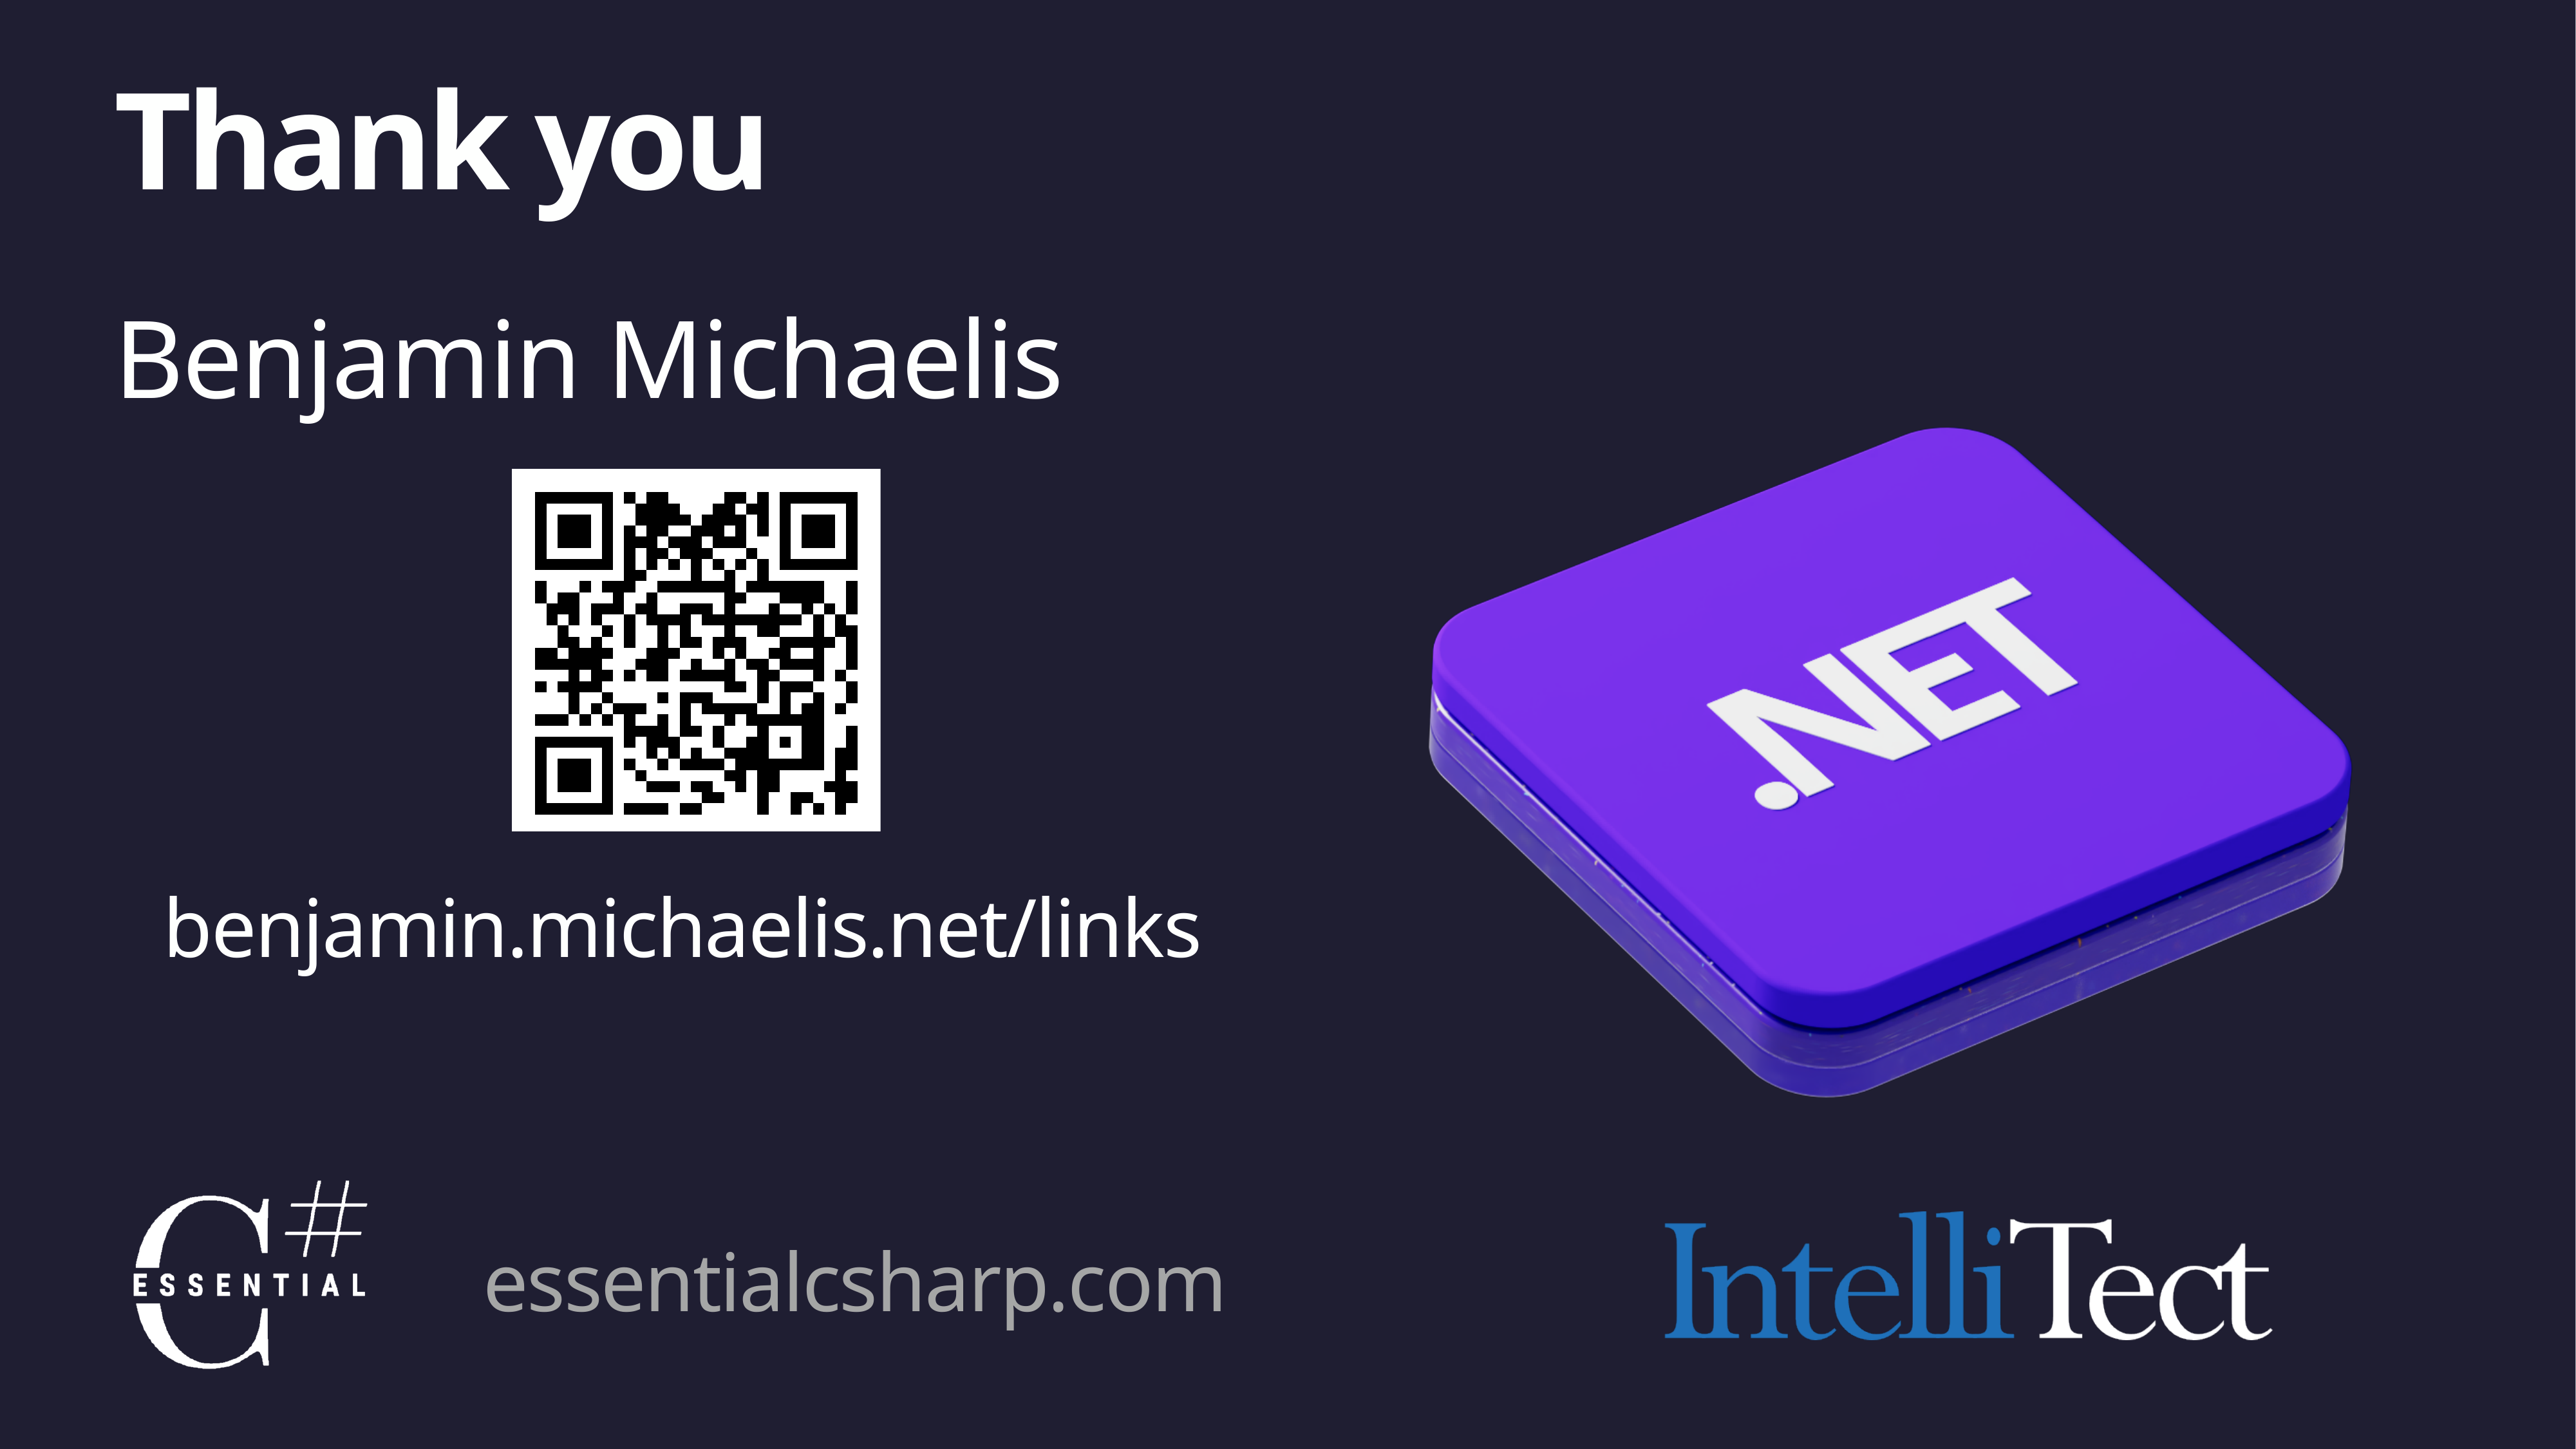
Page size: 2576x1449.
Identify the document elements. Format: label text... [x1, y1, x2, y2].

text_box essentialcsharp.com [402, 1231, 1308, 1331]
picture [104, 1137, 381, 1414]
list Thank you [104, 66, 845, 204]
picture [512, 197, 2576, 1340]
text_box benjamin.michaelis.net/links [104, 877, 1261, 977]
text_box Benjamin Michaelis [104, 323, 1309, 423]
